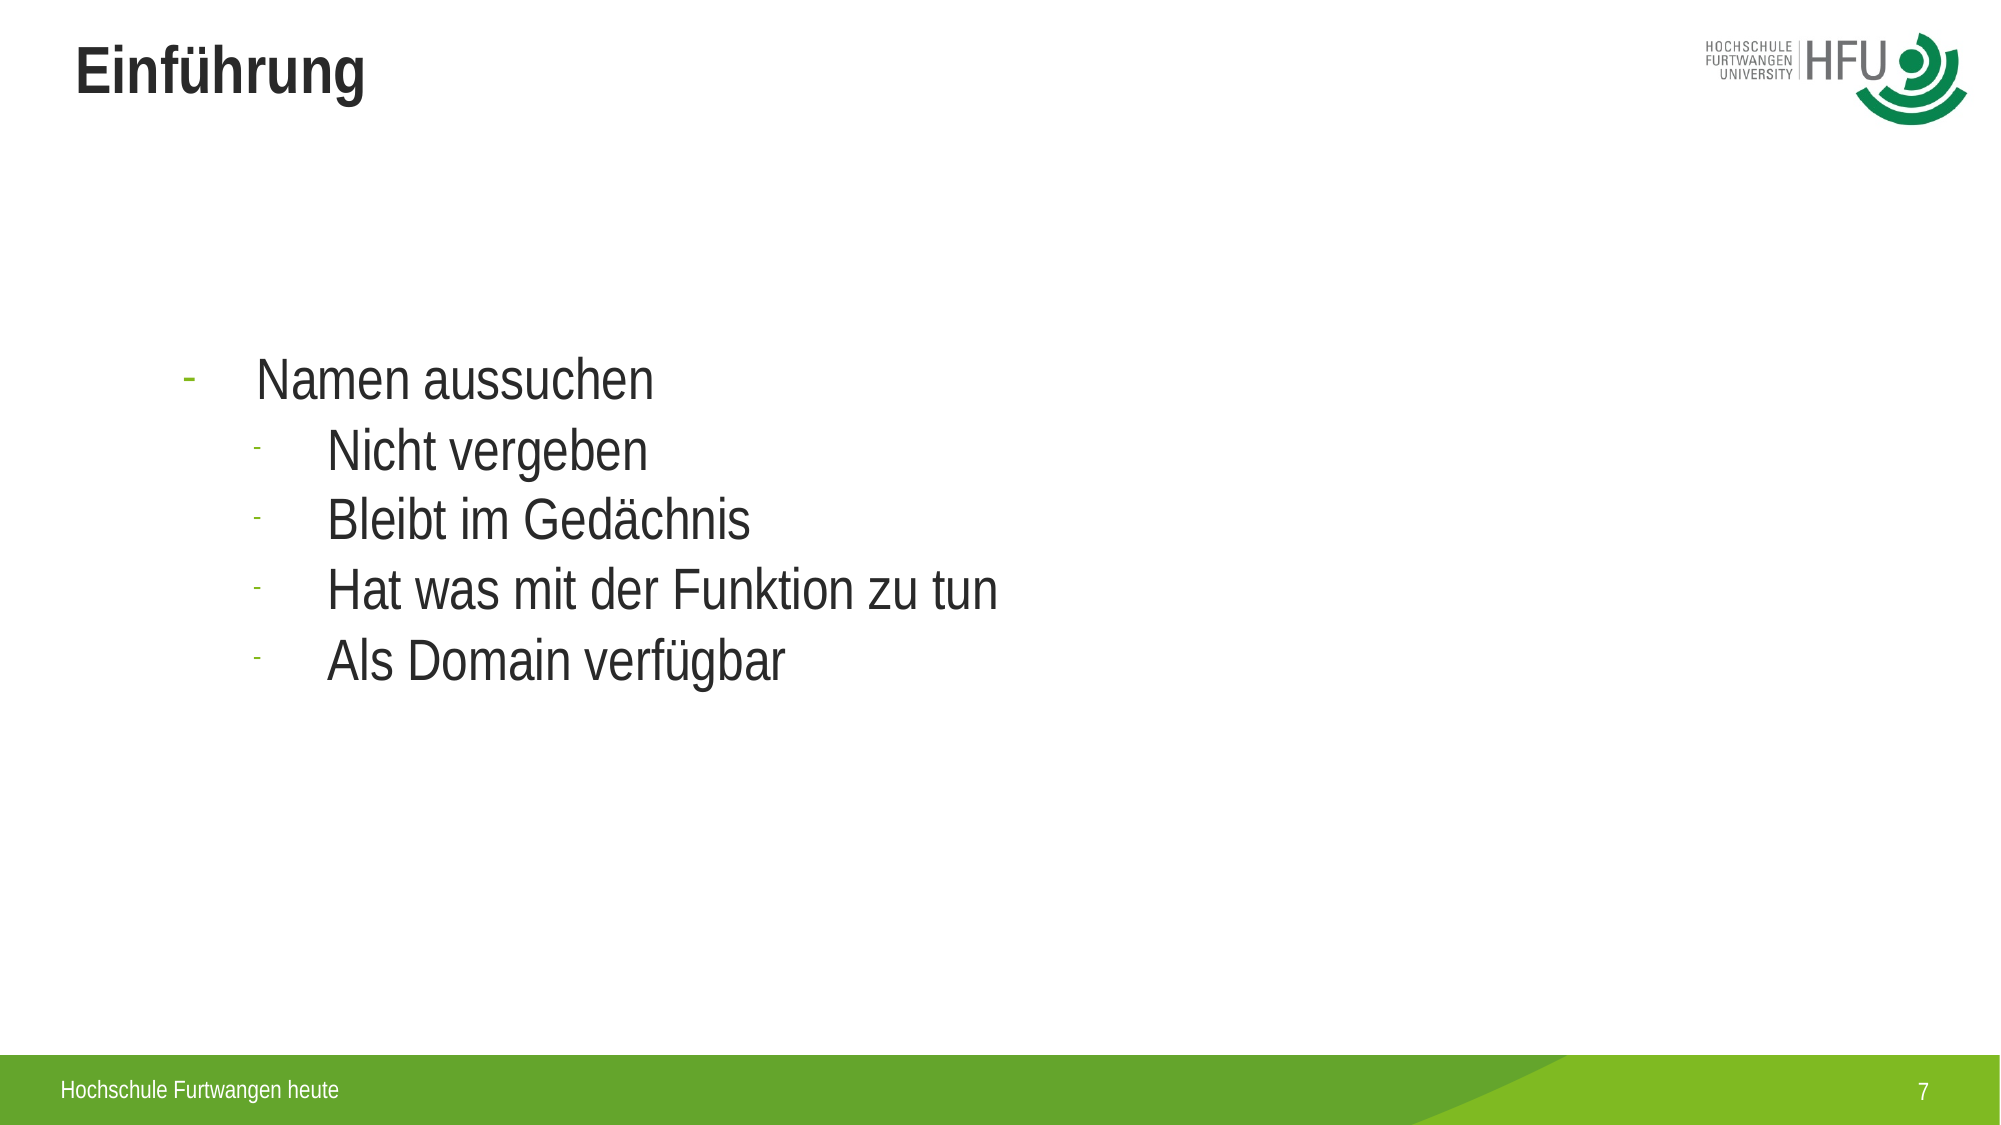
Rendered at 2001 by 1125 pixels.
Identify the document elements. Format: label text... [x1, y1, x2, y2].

picture [0, 1055, 2000, 1125]
text_box Einführung [60, 28, 1591, 102]
picture [1689, 19, 1981, 137]
text_box Namen aussuchen Nicht vergeben Bleibt im Gedächnis Hat was mit der Funktion zu tun Als Domain verfügbar [100, 289, 1591, 800]
text_box <number> [1672, 1057, 1945, 1124]
text_box Hochschule Furtwangen heute [60, 1058, 985, 1119]
